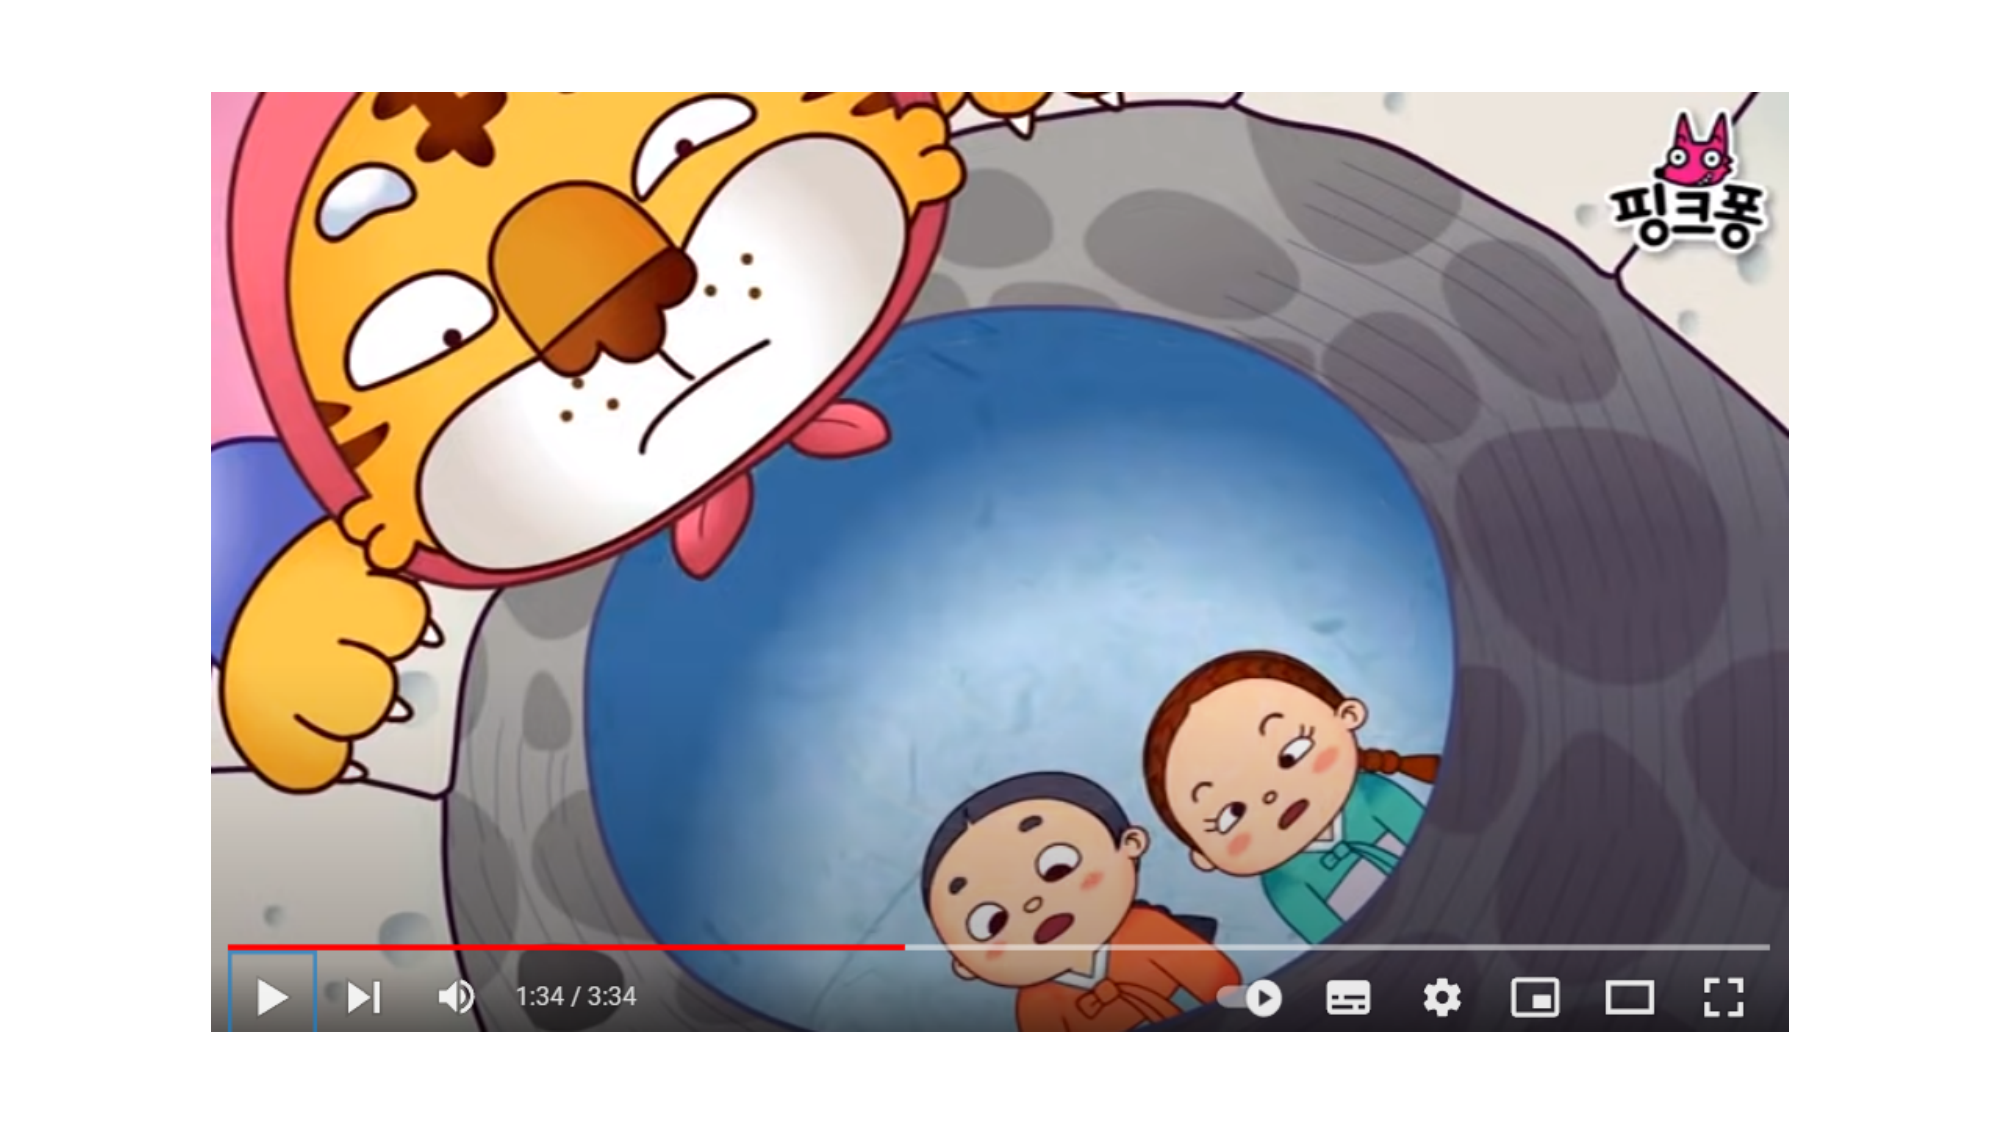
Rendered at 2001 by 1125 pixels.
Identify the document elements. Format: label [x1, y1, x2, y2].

picture [211, 92, 1789, 1033]
